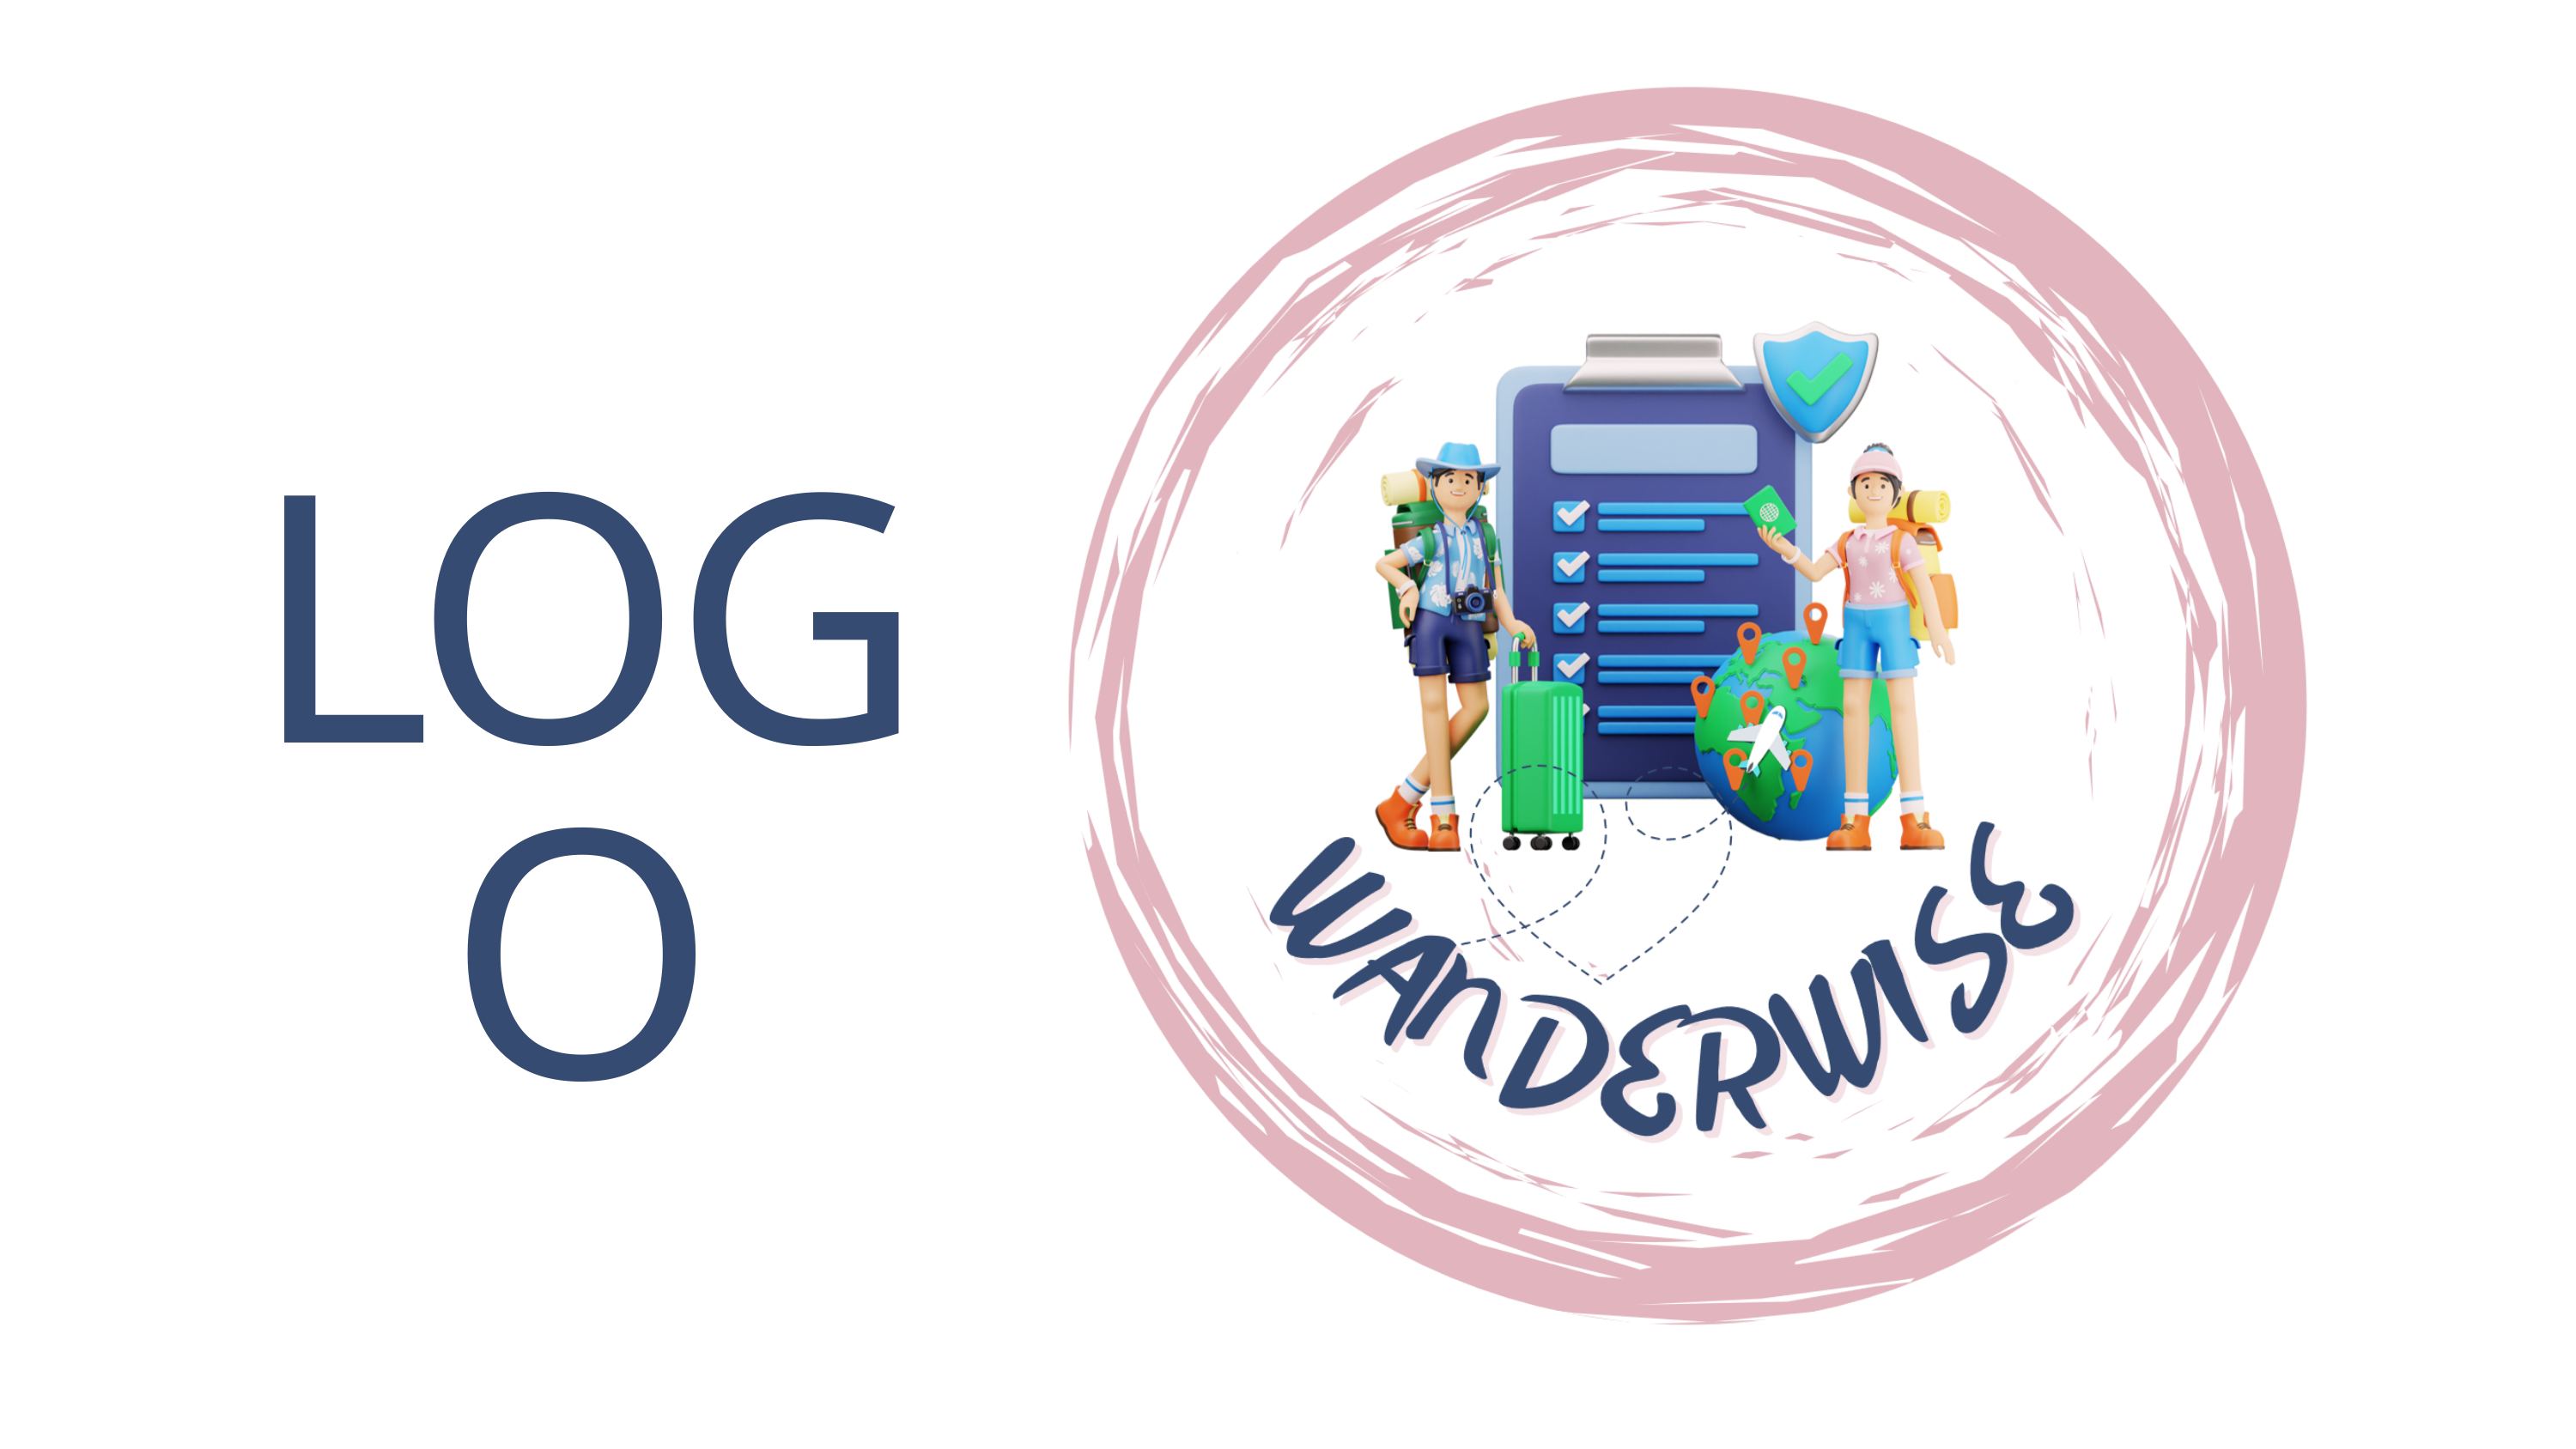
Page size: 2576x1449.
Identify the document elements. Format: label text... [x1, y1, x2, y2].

text_box [941, 0, 2391, 1449]
text_box LOGO [247, 476, 916, 1148]
